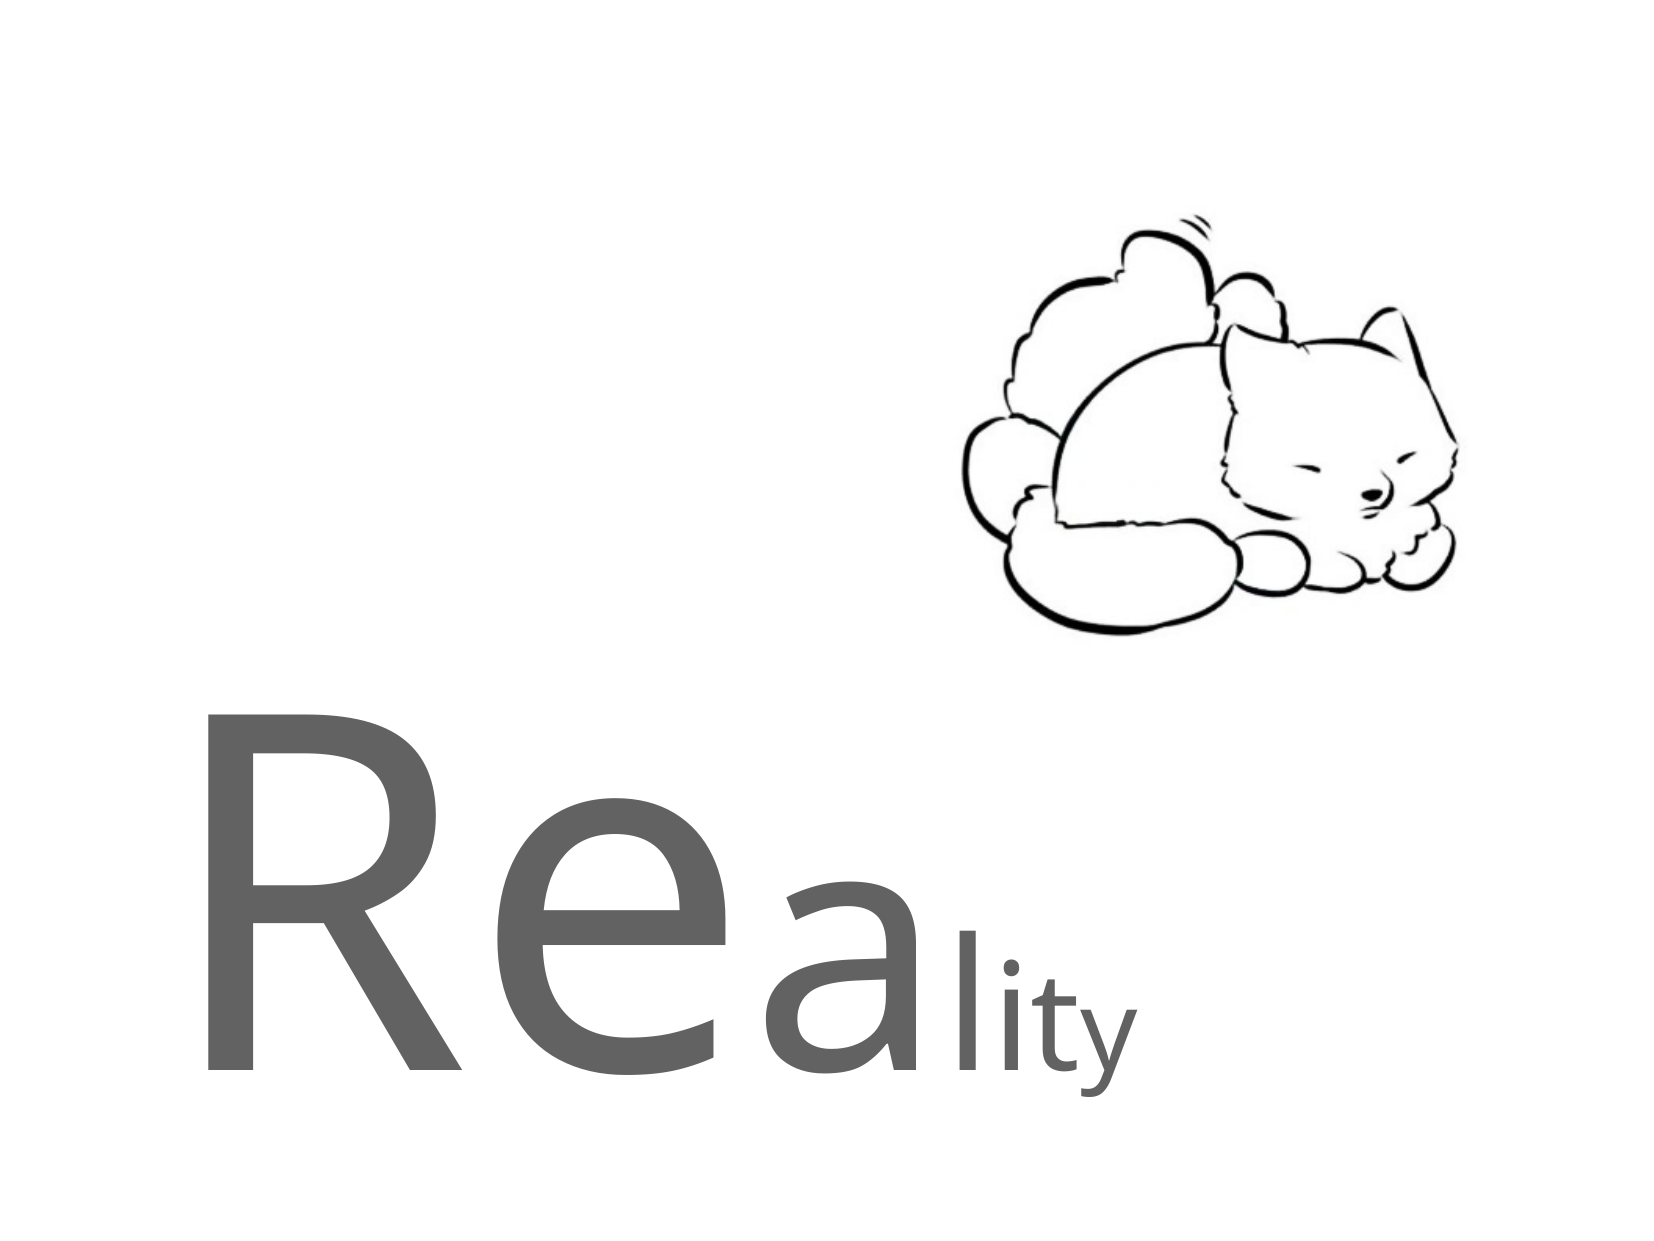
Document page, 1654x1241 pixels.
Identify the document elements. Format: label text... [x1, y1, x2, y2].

text_box Reality [160, 572, 1454, 903]
picture [904, 112, 1531, 738]
